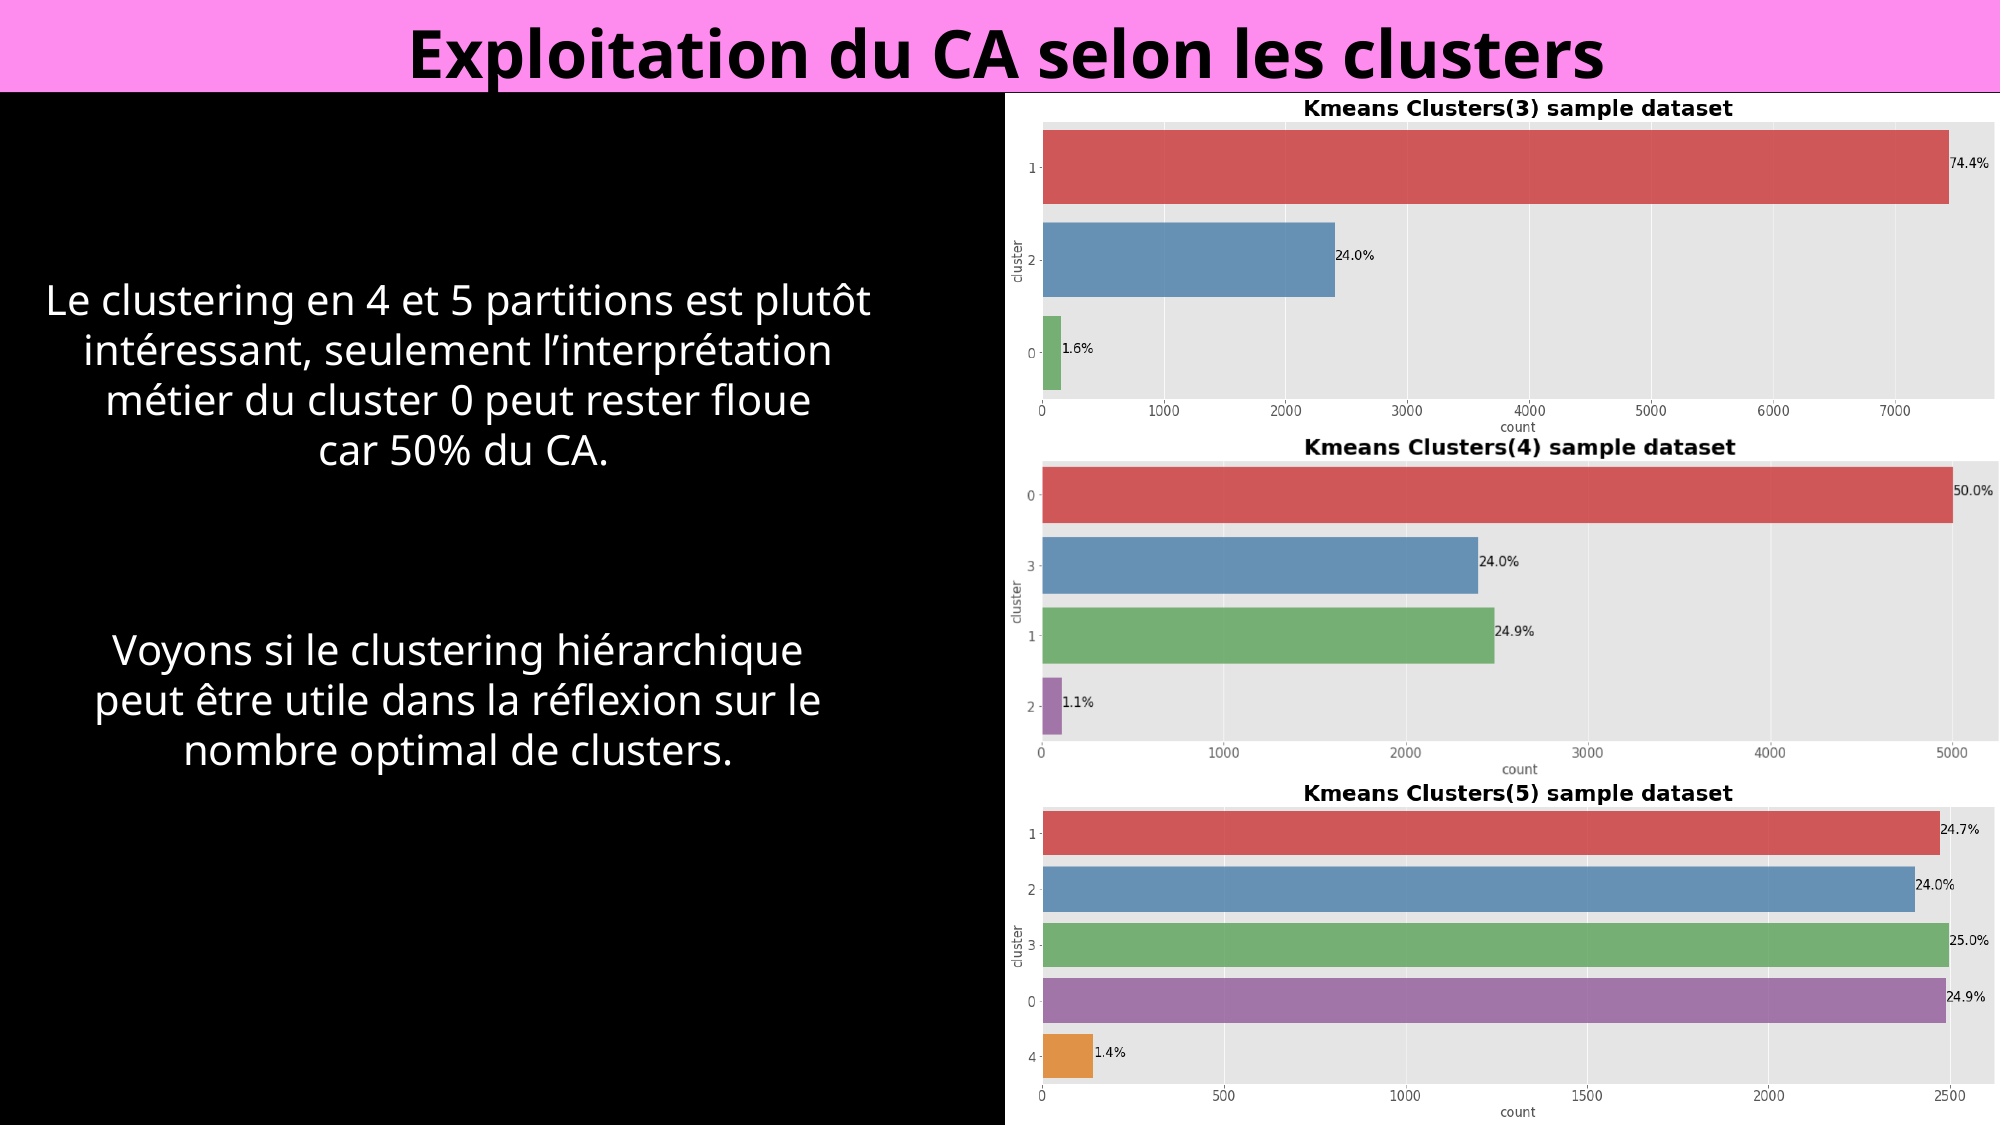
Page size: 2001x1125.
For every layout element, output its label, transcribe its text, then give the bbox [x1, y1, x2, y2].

text_box Le clustering en 4 et 5 partitions est plutôt intéressant, seulement l’interprétation métier du cluster 0 peut rester floue car 50% du CA. Voyons si le clustering hiérarchique peut être utile dans la réflexion sur le nombre optimal de clusters. [0, 266, 956, 832]
text_box Exploitation du CA selon les clusters [0, 0, 2000, 93]
picture [1005, 93, 2000, 1125]
